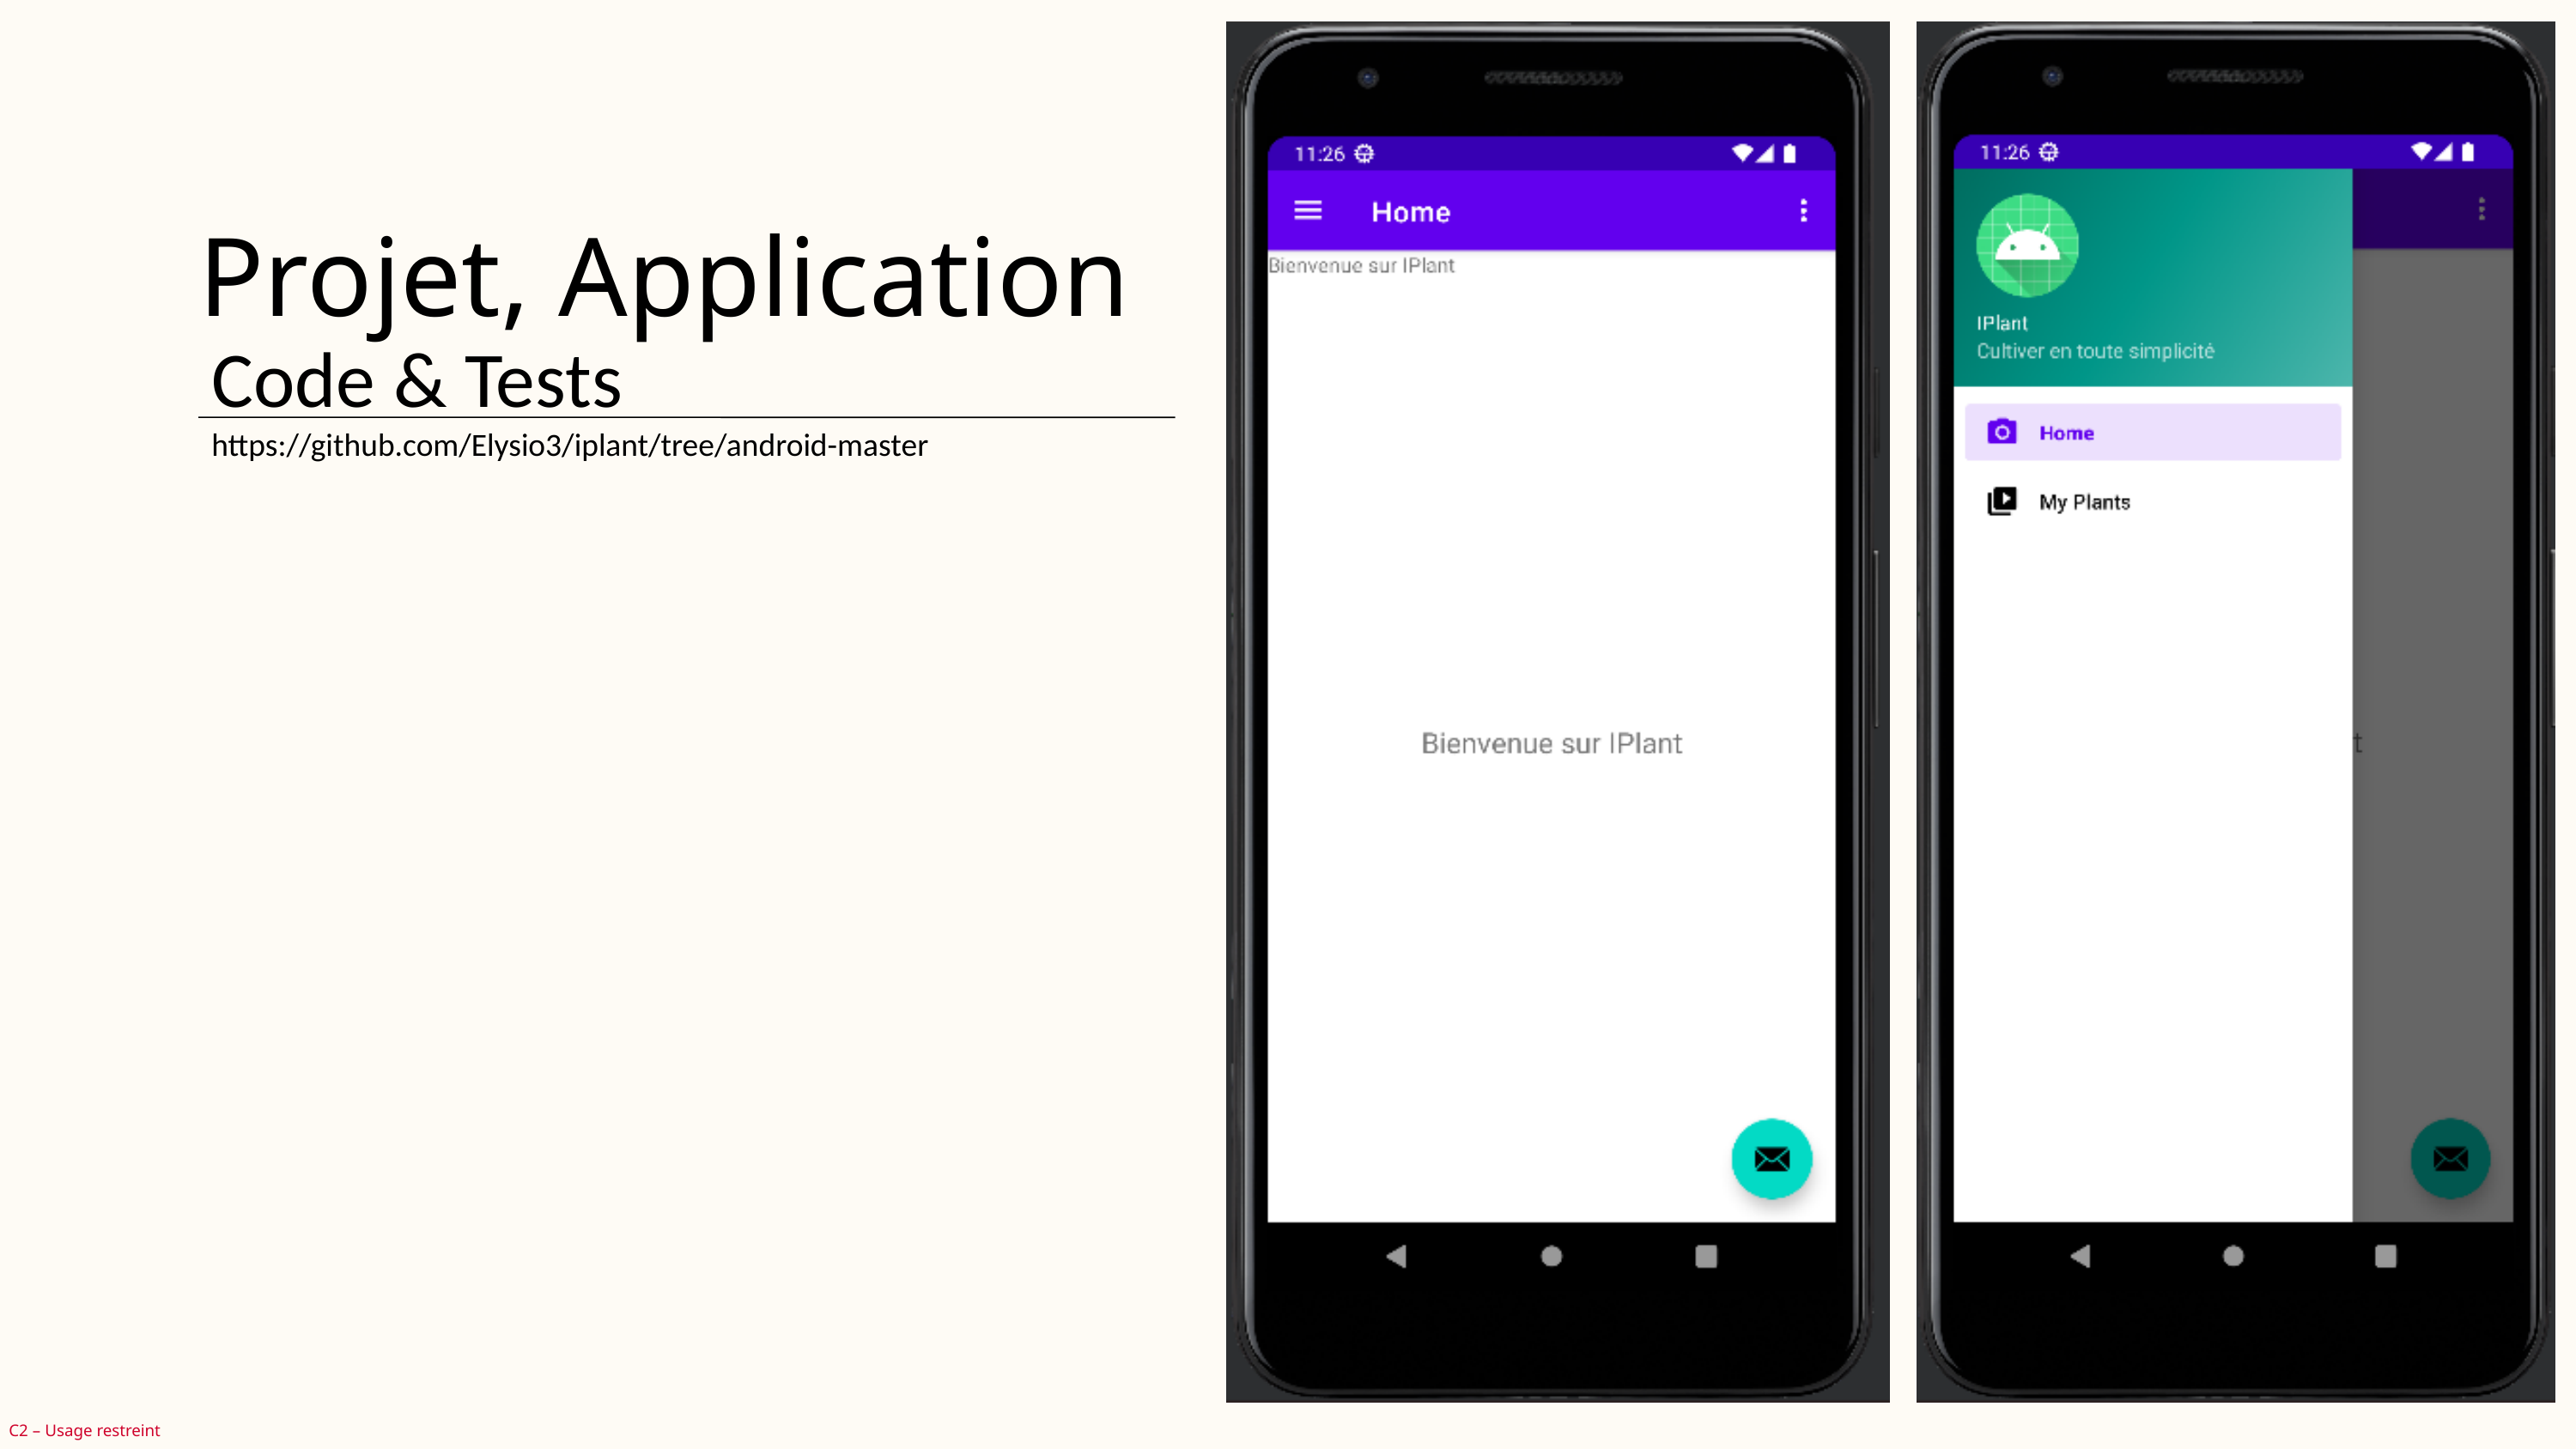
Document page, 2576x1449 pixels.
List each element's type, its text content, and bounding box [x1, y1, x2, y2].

picture [1917, 21, 2555, 1403]
text_box Code & Tests [198, 322, 1176, 530]
text_box https://github.com/Elysio3/iplant/tree/android-master [198, 417, 997, 470]
text_box Projet, Application [198, 207, 1222, 338]
picture [1225, 21, 1890, 1403]
